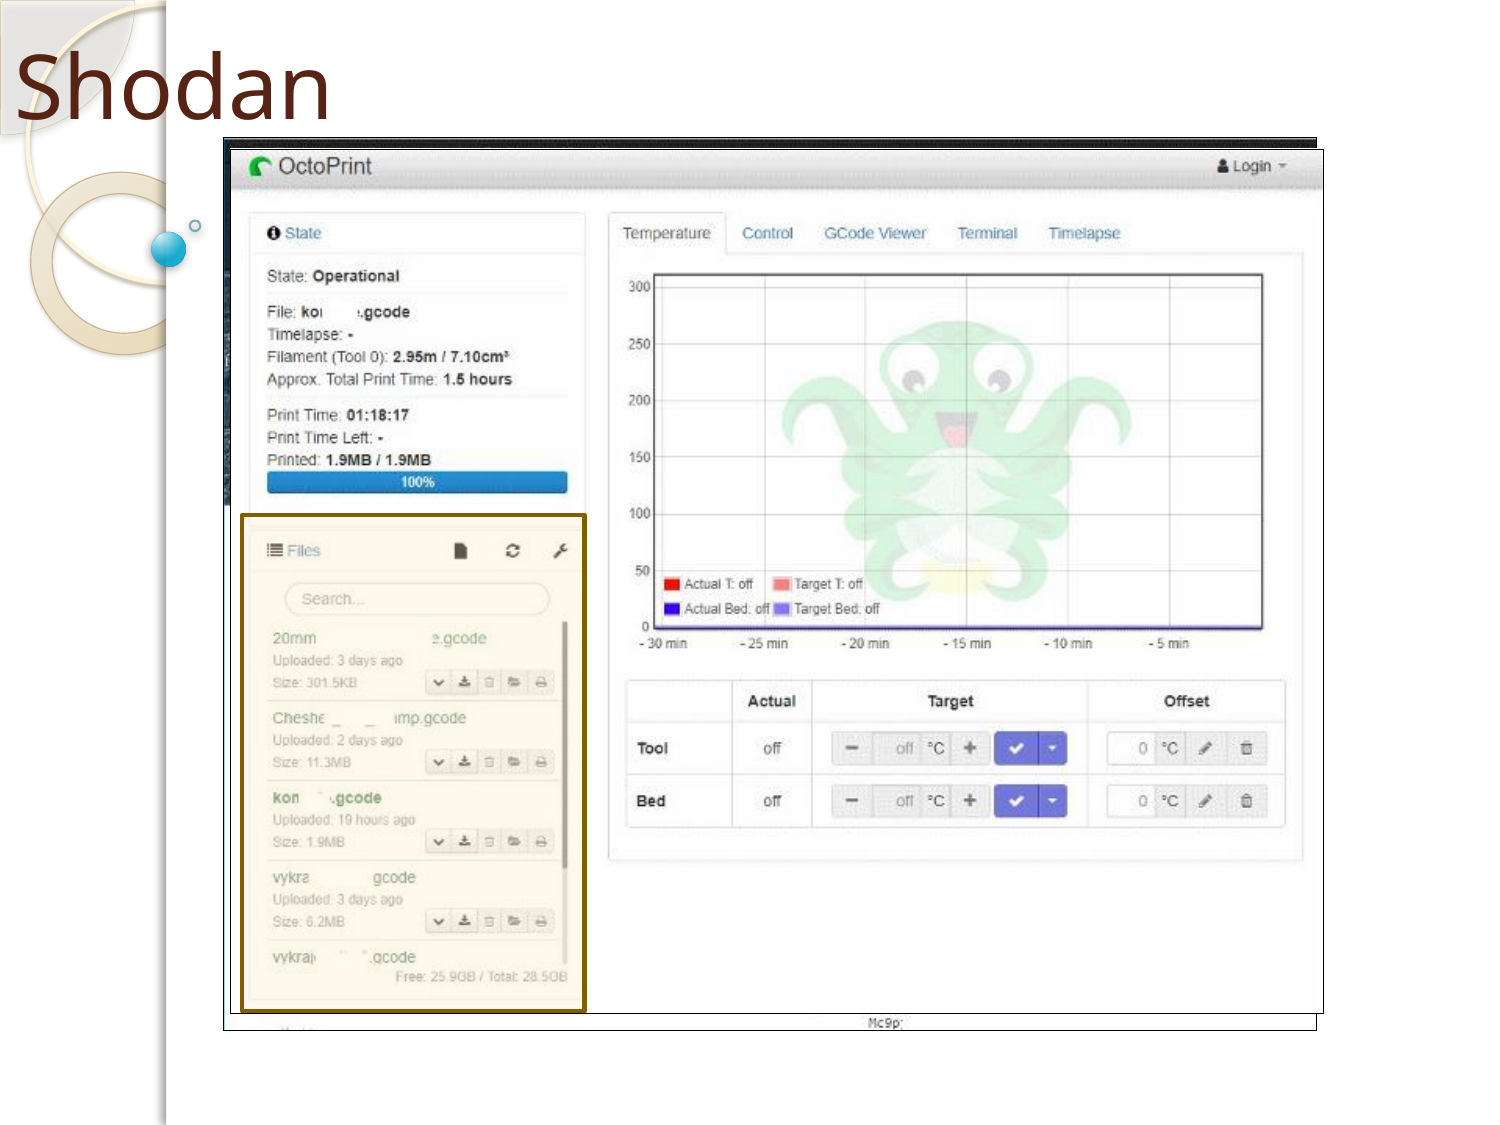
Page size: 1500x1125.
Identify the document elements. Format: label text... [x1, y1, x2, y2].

picture [222, 136, 1325, 1032]
title Shodan [0, 7, 1483, 145]
